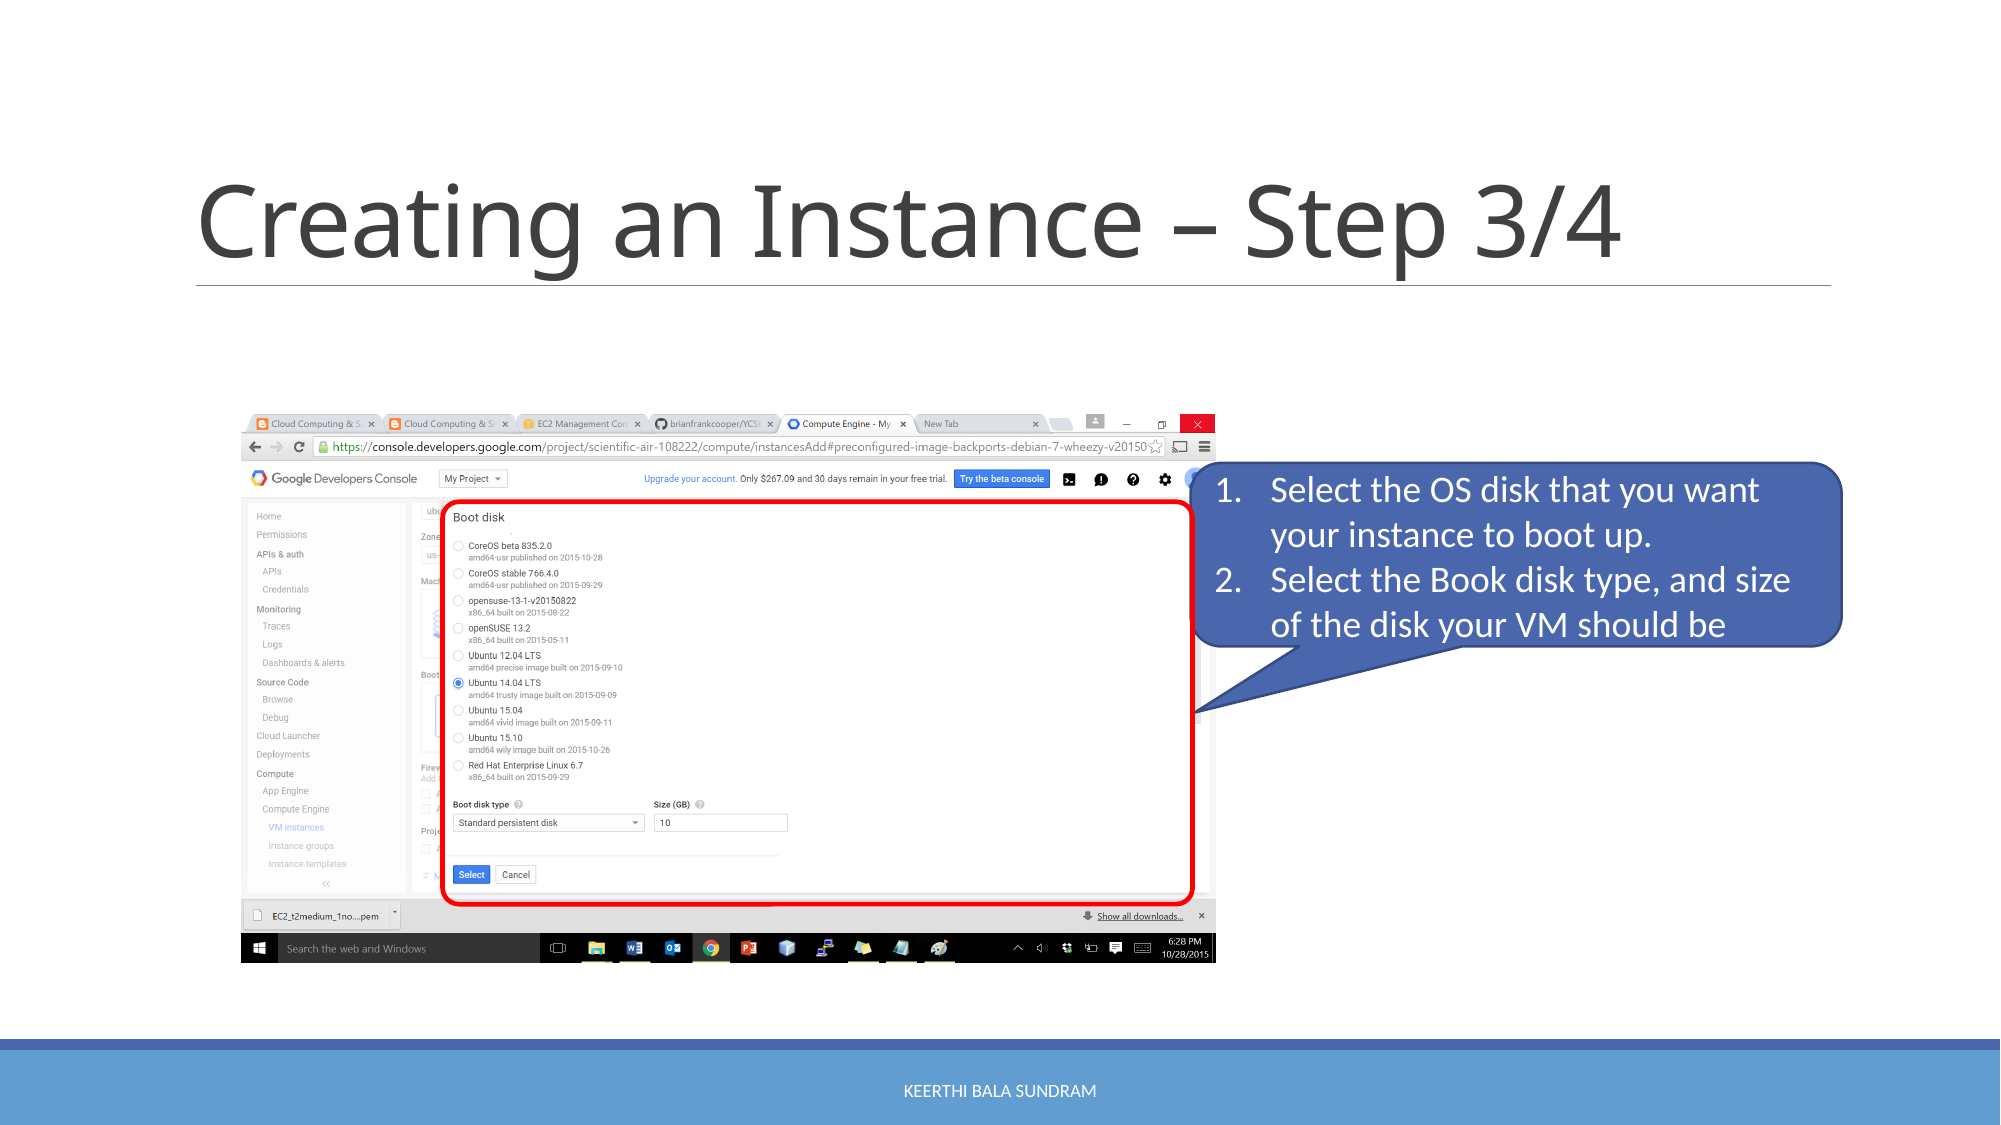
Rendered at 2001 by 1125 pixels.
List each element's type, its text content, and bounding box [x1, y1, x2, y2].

picture [240, 413, 1217, 964]
title Creating an Instance – Step 3/4 [180, 47, 1830, 285]
footer Keerthi Bala Sundram [604, 1059, 1396, 1120]
text_box Select the OS disk that you want your instance to boot up. Select the Book disk type, and size of the disk your VM should be [1224, 461, 1843, 707]
